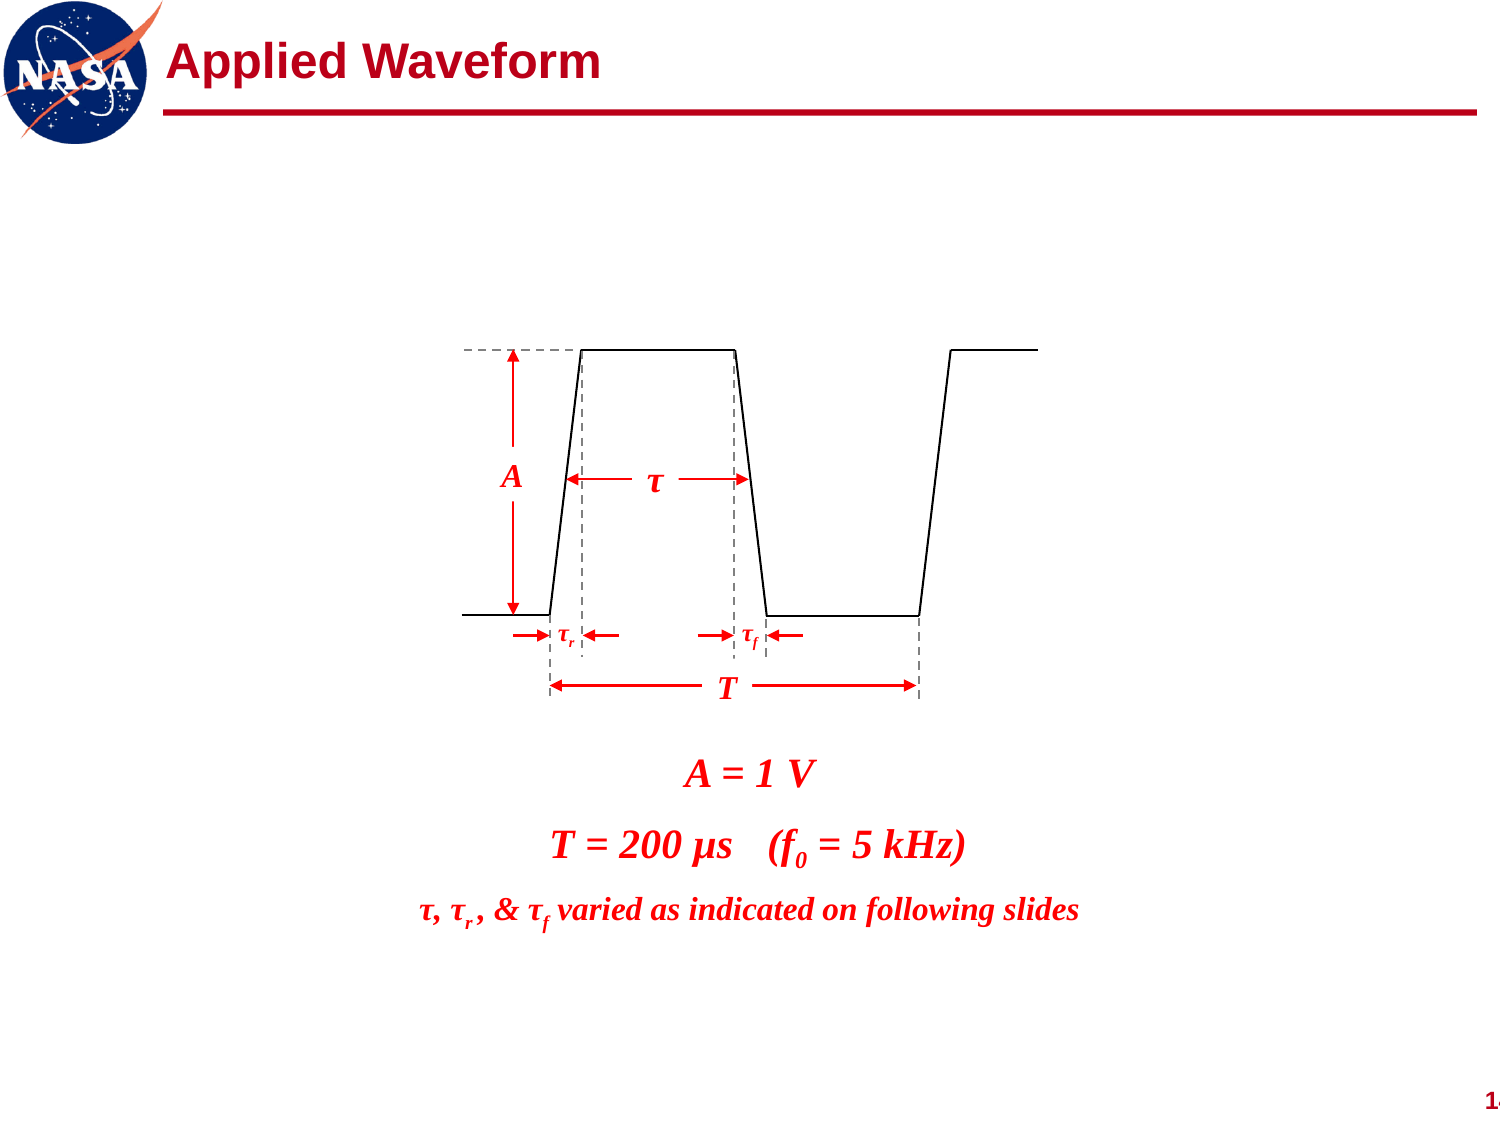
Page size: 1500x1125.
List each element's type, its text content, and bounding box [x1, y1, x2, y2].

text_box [461, 348, 1039, 715]
text_box τ, τr , & τf varied as indicated on following slides [404, 880, 1096, 941]
title Applied Waveform [149, 24, 1341, 92]
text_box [533, 808, 988, 875]
picture [0, 0, 163, 144]
text_box A = 1 V [670, 738, 830, 804]
